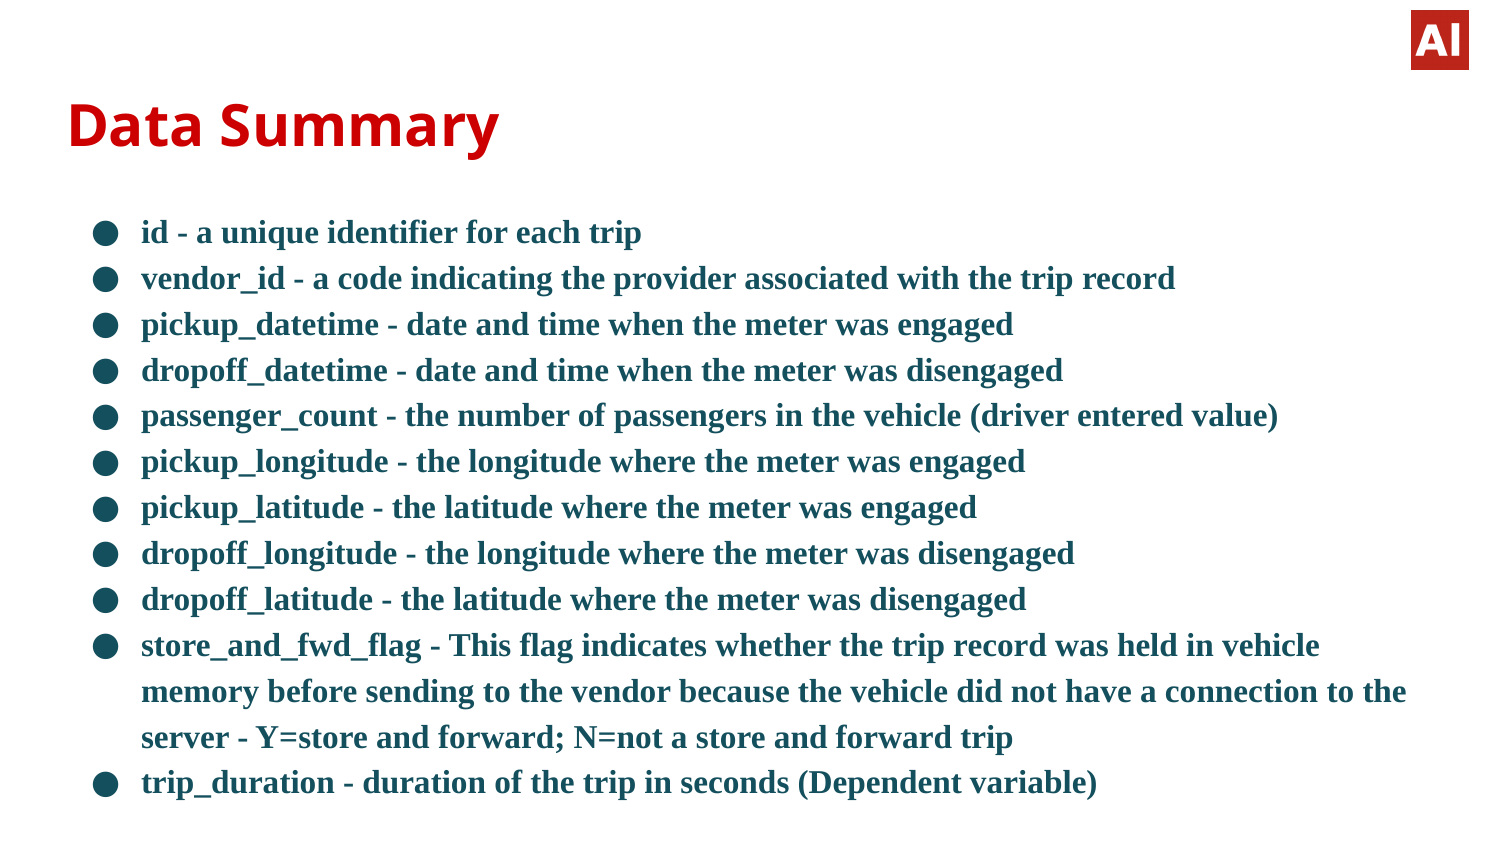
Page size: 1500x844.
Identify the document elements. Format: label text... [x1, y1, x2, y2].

title Data Summary [51, 72, 1449, 167]
list id - a unique identifier for each trip vendor_id - a code indicating the provider associated with the trip record pickup_datetime - date and time when the meter was engaged dropoff_datetime - date and time when the meter was disengaged passenger_count - the number of passengers in the vehicle (driver entered value) pickup_longitude - the longitude where the meter was engaged pickup_latitude - the latitude where the meter was engaged dropoff_longitude - the longitude where the meter was disengaged dropoff_latitude - the latitude where the meter was disengaged store_and_fwd_flag - This flag indicates whether the trip record was held in vehicle memory before sending to the vendor because the vehicle did not have a connection to the server - Y=store and forward; N=not a store and forward trip trip_duration - duration of the trip in seconds (Dependent variable) [51, 189, 1459, 820]
picture [1411, 10, 1469, 70]
